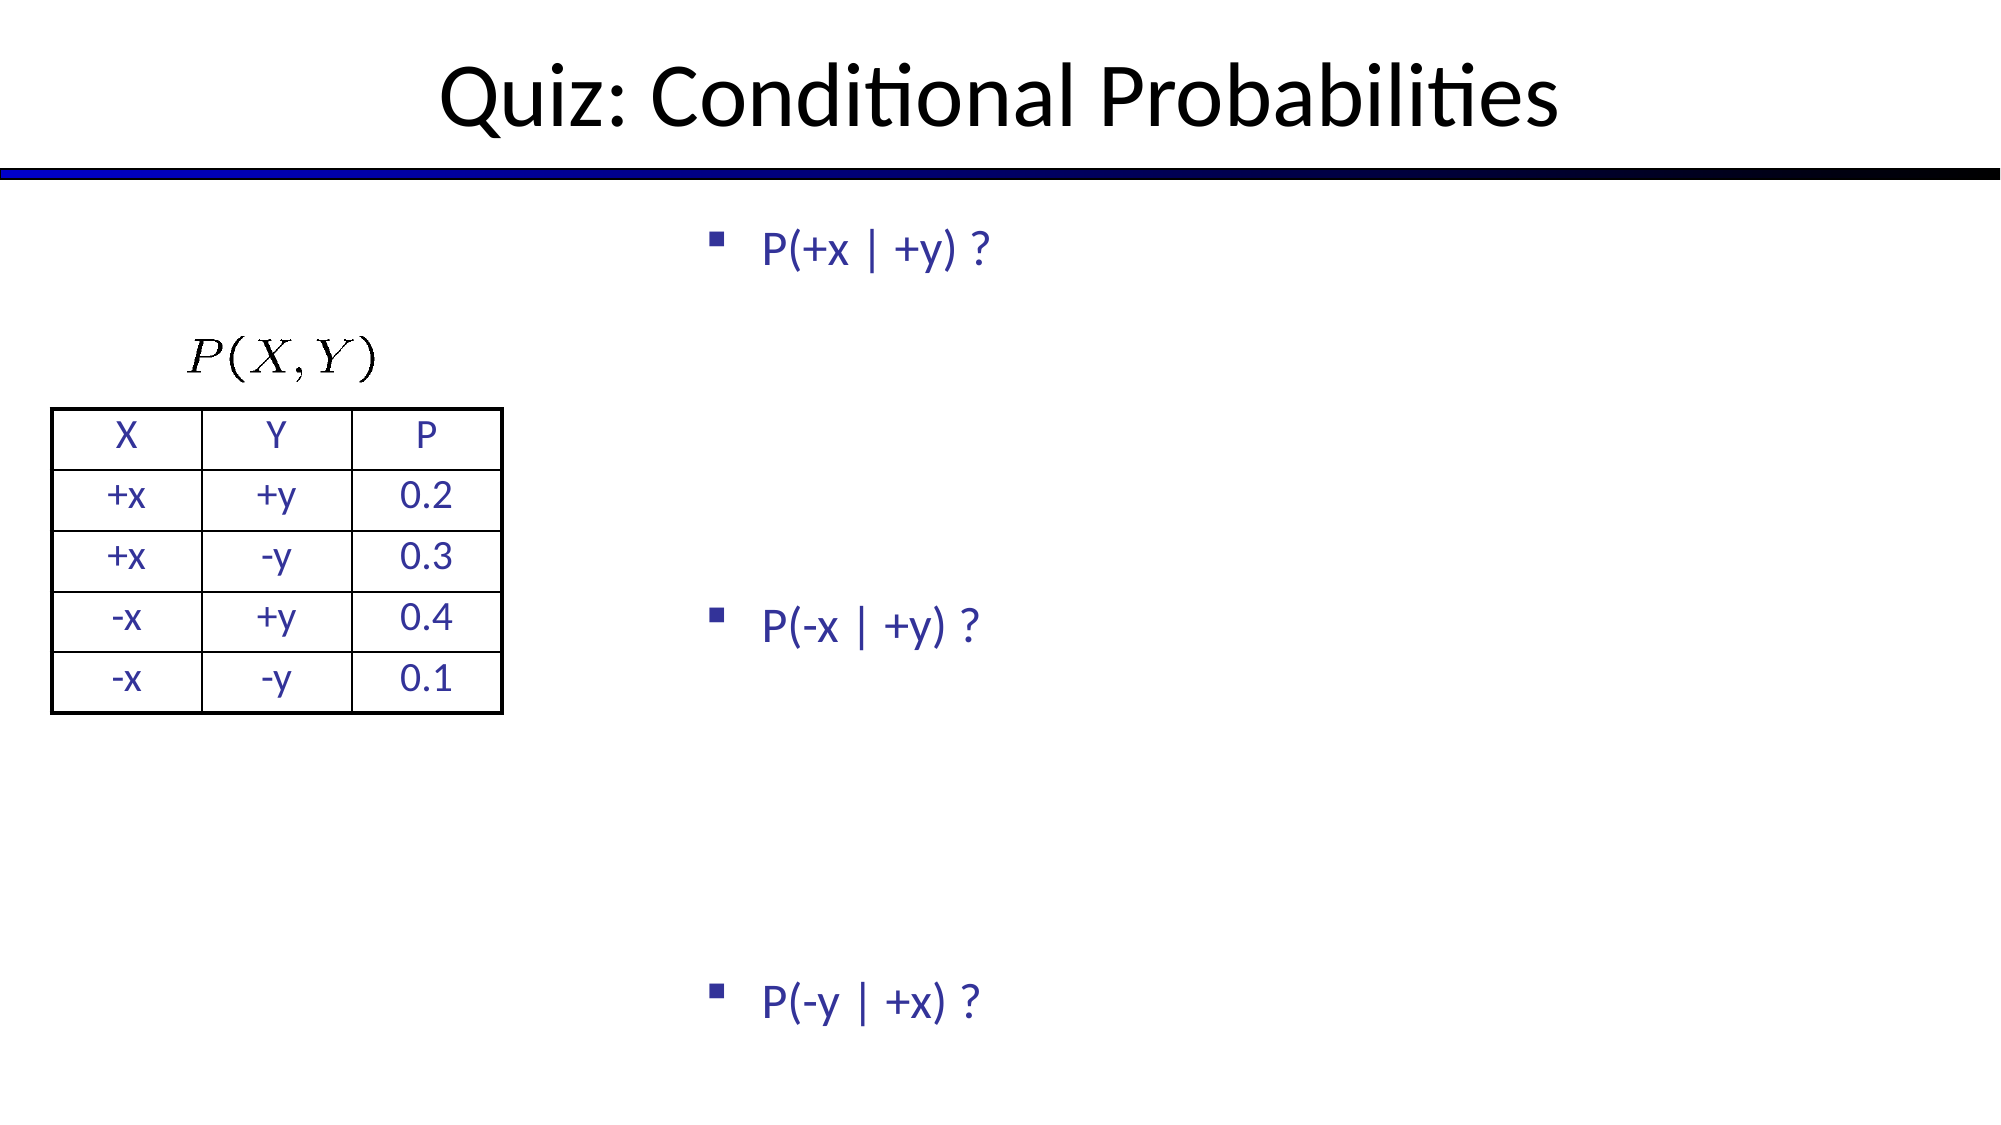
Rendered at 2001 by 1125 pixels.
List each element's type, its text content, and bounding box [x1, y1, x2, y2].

list P(+x | +y) ? P(-x | +y) ? P(-y | +x) ? [690, 219, 1665, 1061]
title Quiz: Conditional Probabilities [0, 0, 2000, 184]
table_cell +y [203, 471, 351, 530]
table_cell -y [203, 653, 351, 711]
table_header X [54, 411, 201, 469]
picture [186, 333, 376, 384]
table_cell 0.3 [353, 532, 500, 591]
table_cell +y [203, 593, 351, 651]
table_header P [353, 411, 500, 469]
table_cell -x [54, 653, 201, 711]
table_cell 0.1 [353, 653, 500, 711]
table_header Y [203, 411, 351, 469]
table_cell -y [203, 532, 351, 591]
table_cell -x [54, 593, 201, 651]
table_cell +x [54, 471, 201, 530]
table_cell 0.4 [353, 593, 500, 651]
table_cell 0.2 [353, 471, 500, 530]
table_cell +x [54, 532, 201, 591]
